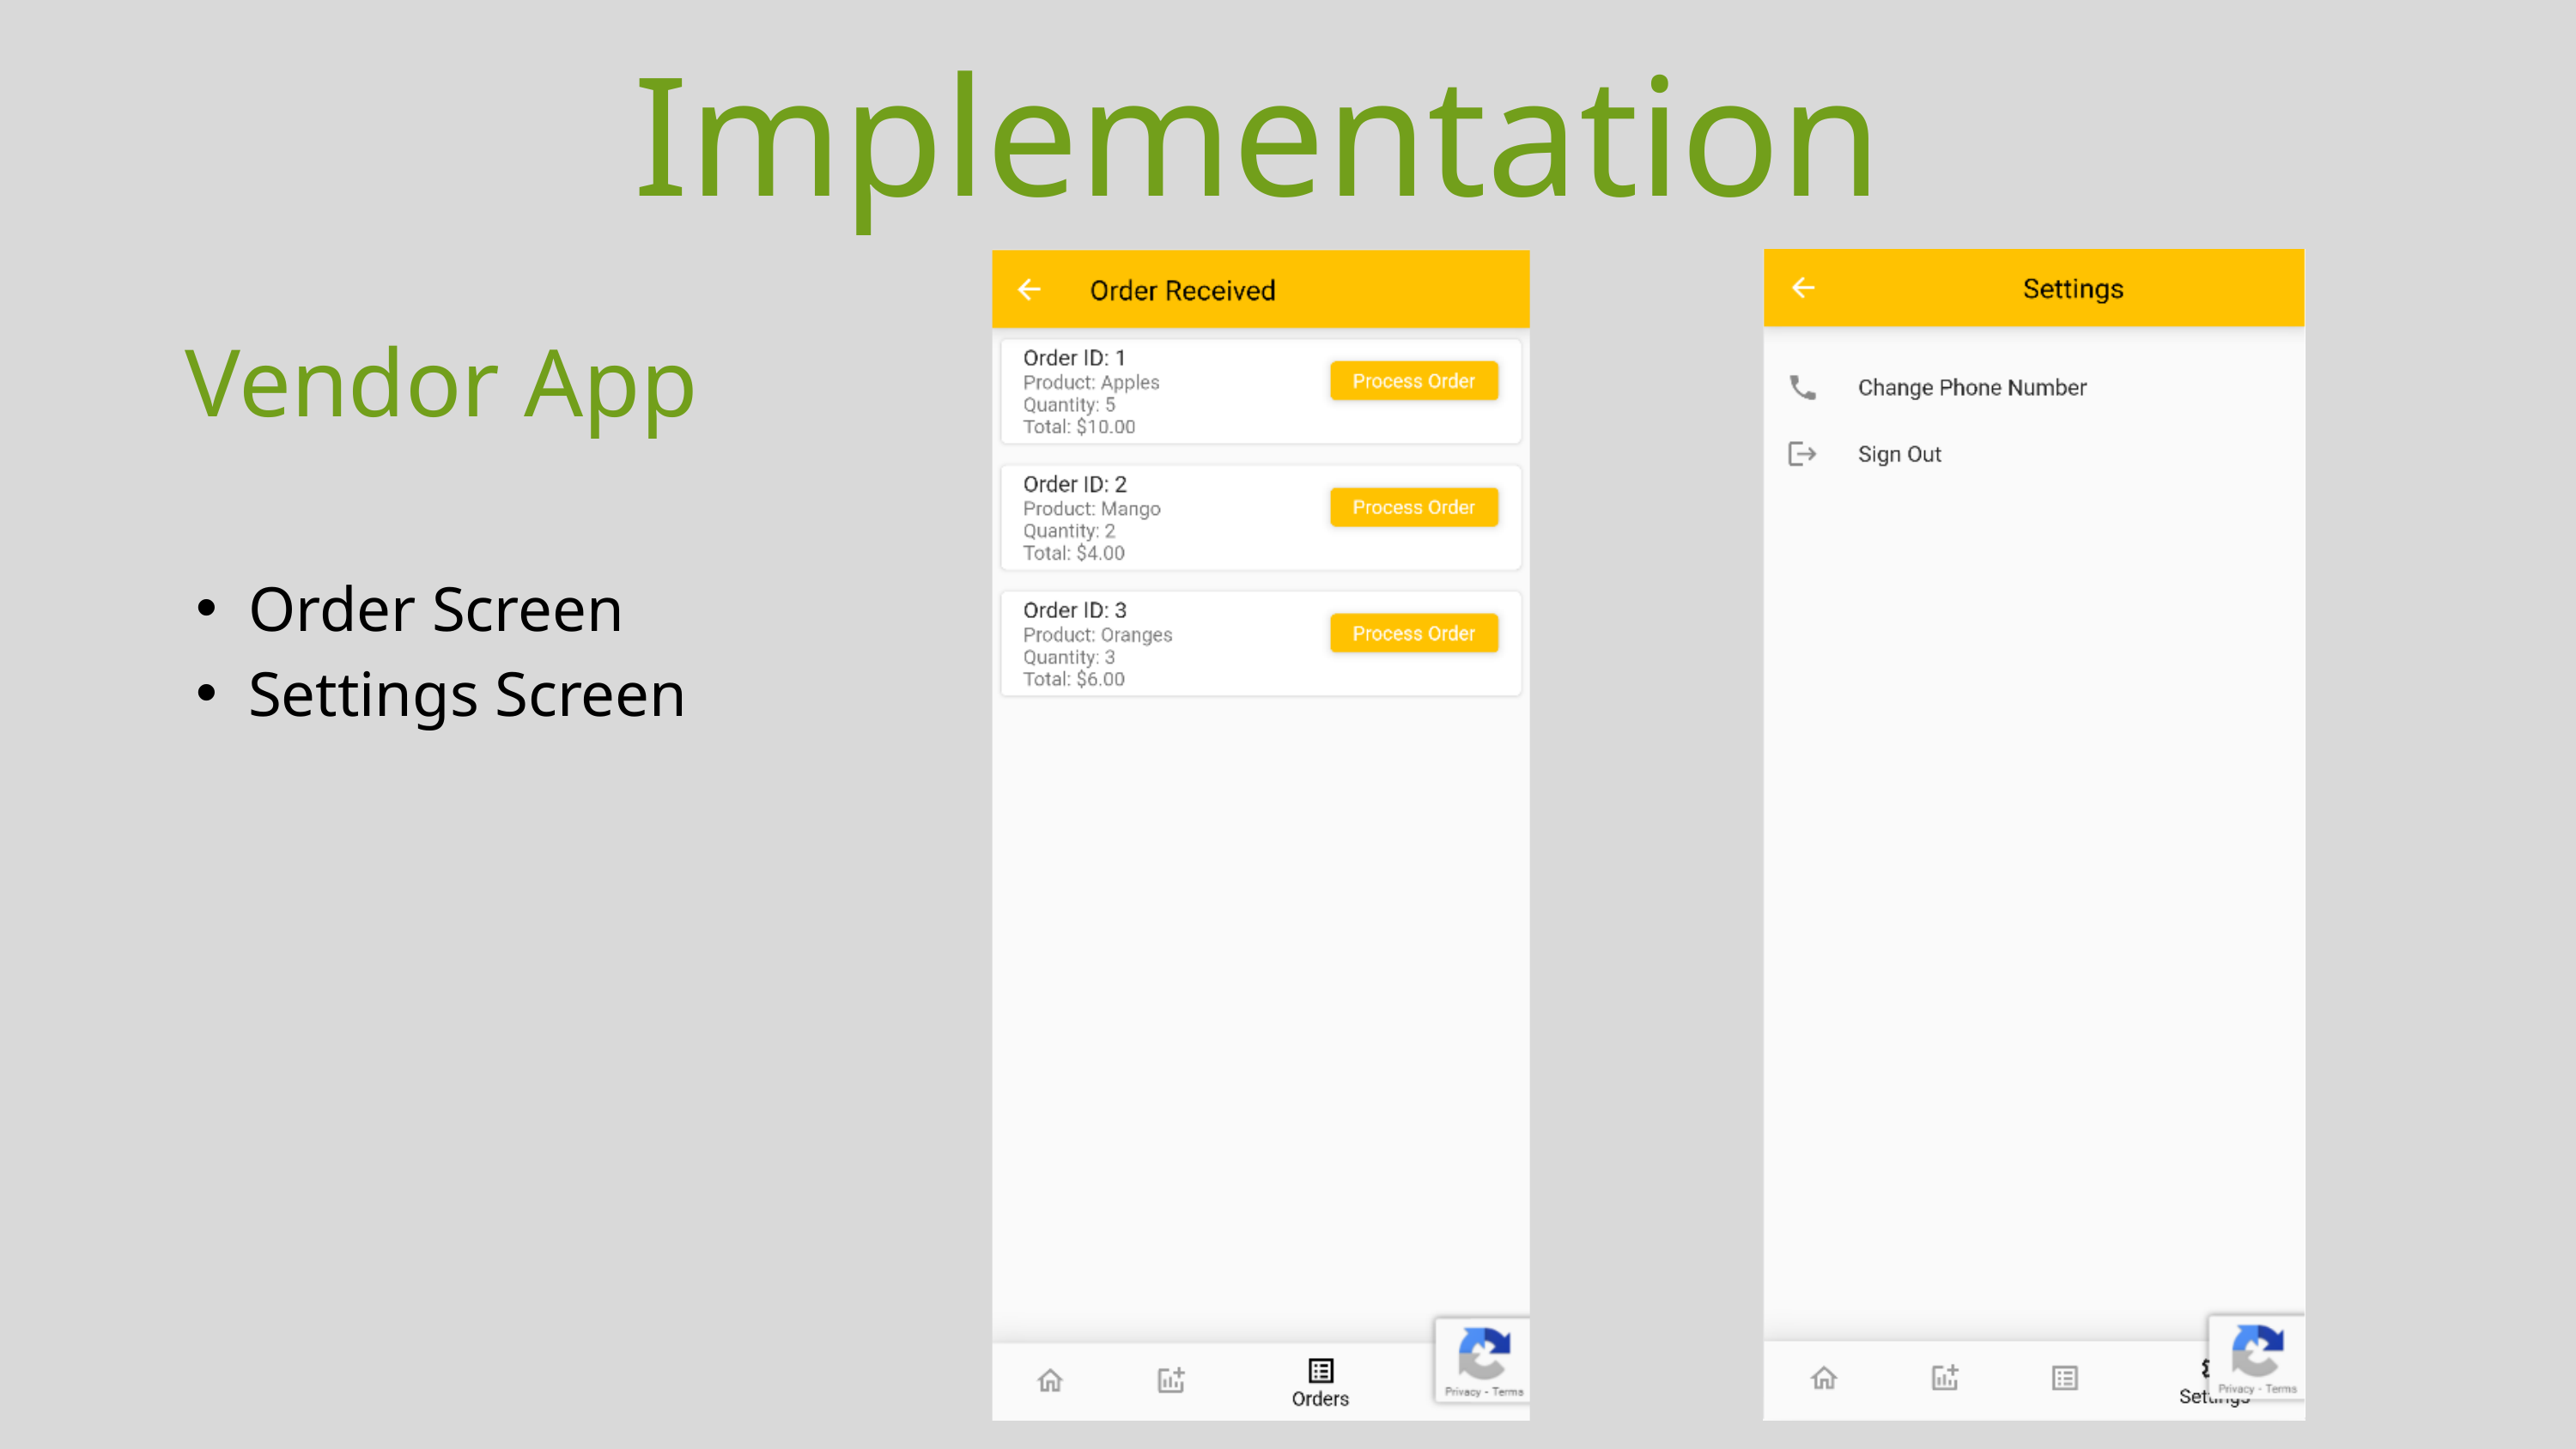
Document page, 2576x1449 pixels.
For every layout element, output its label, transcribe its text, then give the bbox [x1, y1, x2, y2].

text_box Implementation [608, 0, 1908, 229]
text_box Order Screen Settings Screen [144, 558, 708, 729]
text_box Vendor App [171, 305, 712, 435]
text_box [992, 249, 1530, 1422]
text_box [1762, 249, 2306, 1422]
